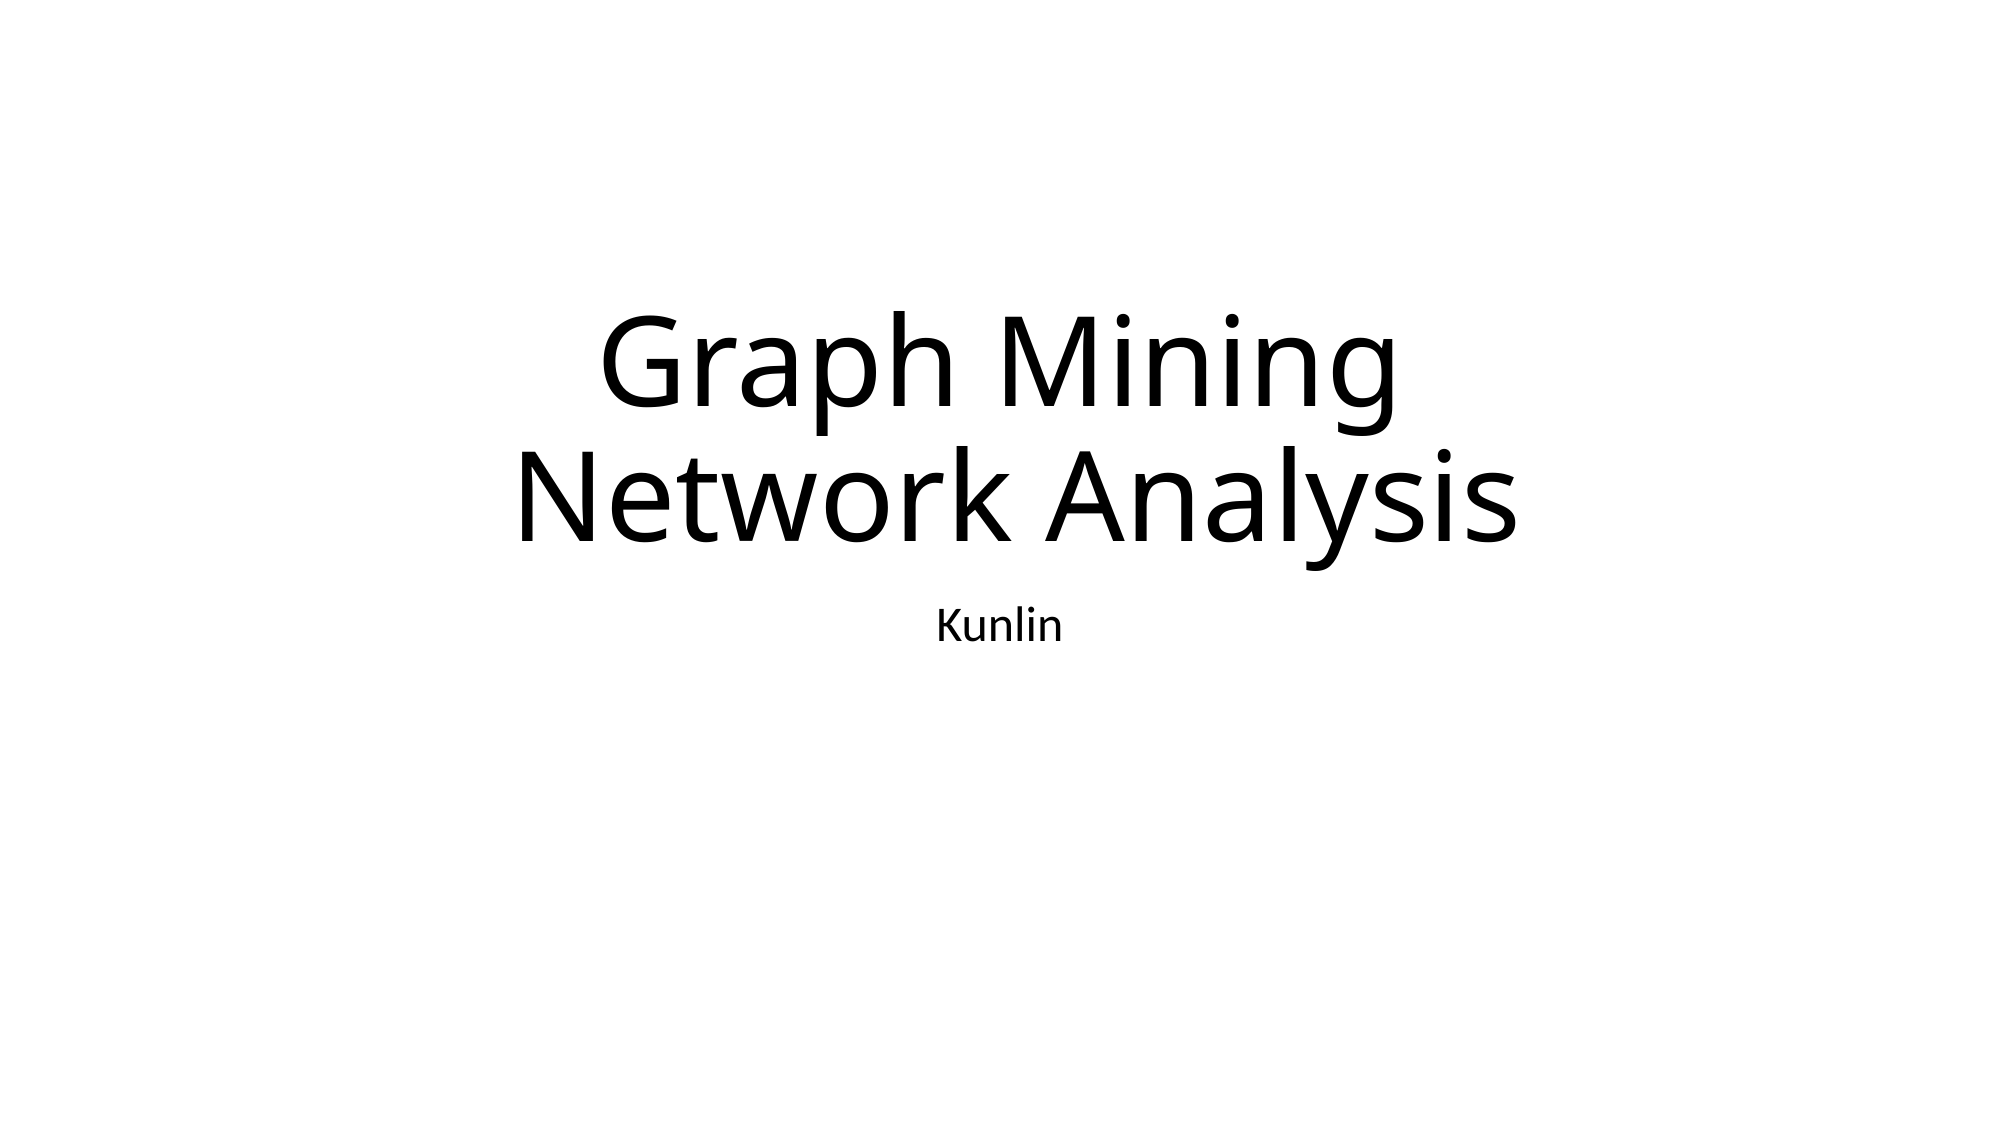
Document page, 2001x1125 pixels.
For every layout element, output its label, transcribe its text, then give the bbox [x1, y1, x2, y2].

title Graph Mining Network Analysis [249, 184, 1750, 576]
subtitle Kunlin [249, 590, 1750, 863]
